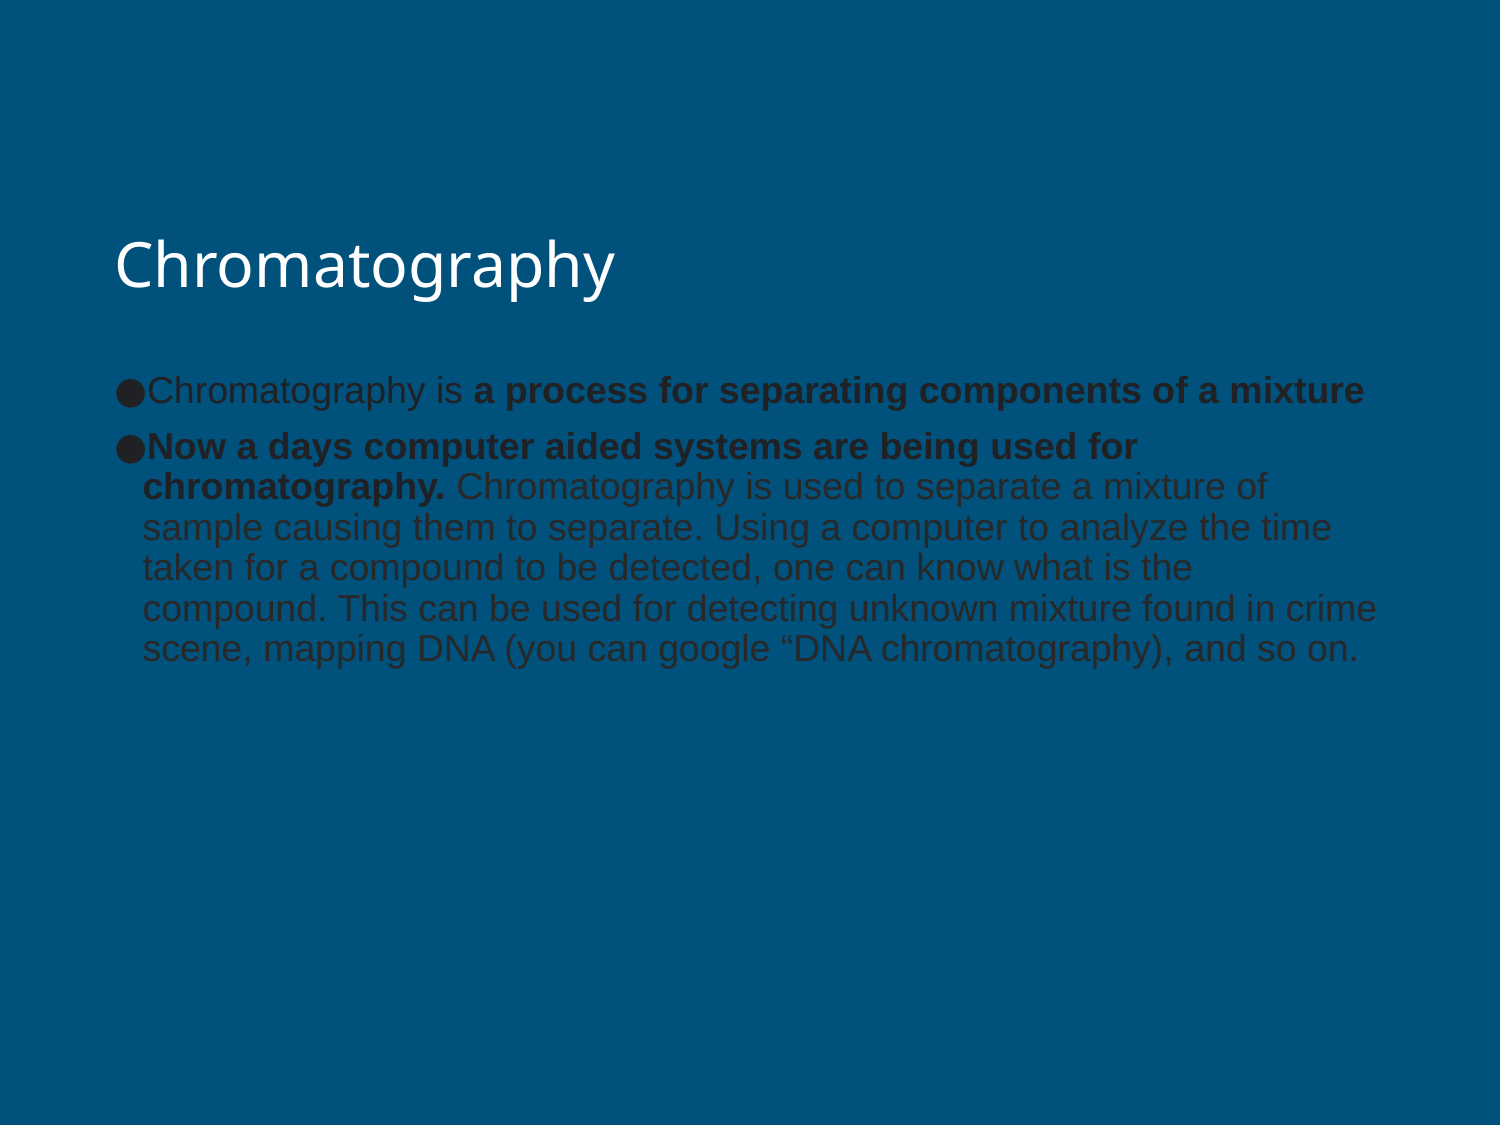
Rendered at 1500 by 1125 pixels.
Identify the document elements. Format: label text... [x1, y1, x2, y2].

title Chromatography [103, 185, 1397, 349]
list Chromatography is a process for separating components of a mixture Now a days computer aided systems are being used for chromatography. Chromatography is used to separate a mixture of sample causing them to separate. Using a computer to analyze the time taken for a compound to be detected, one can know what is the compound. This can be used for detecting unknown mixture found in crime scene, mapping DNA (you can google “DNA chromatography), and so on. [103, 365, 1397, 901]
